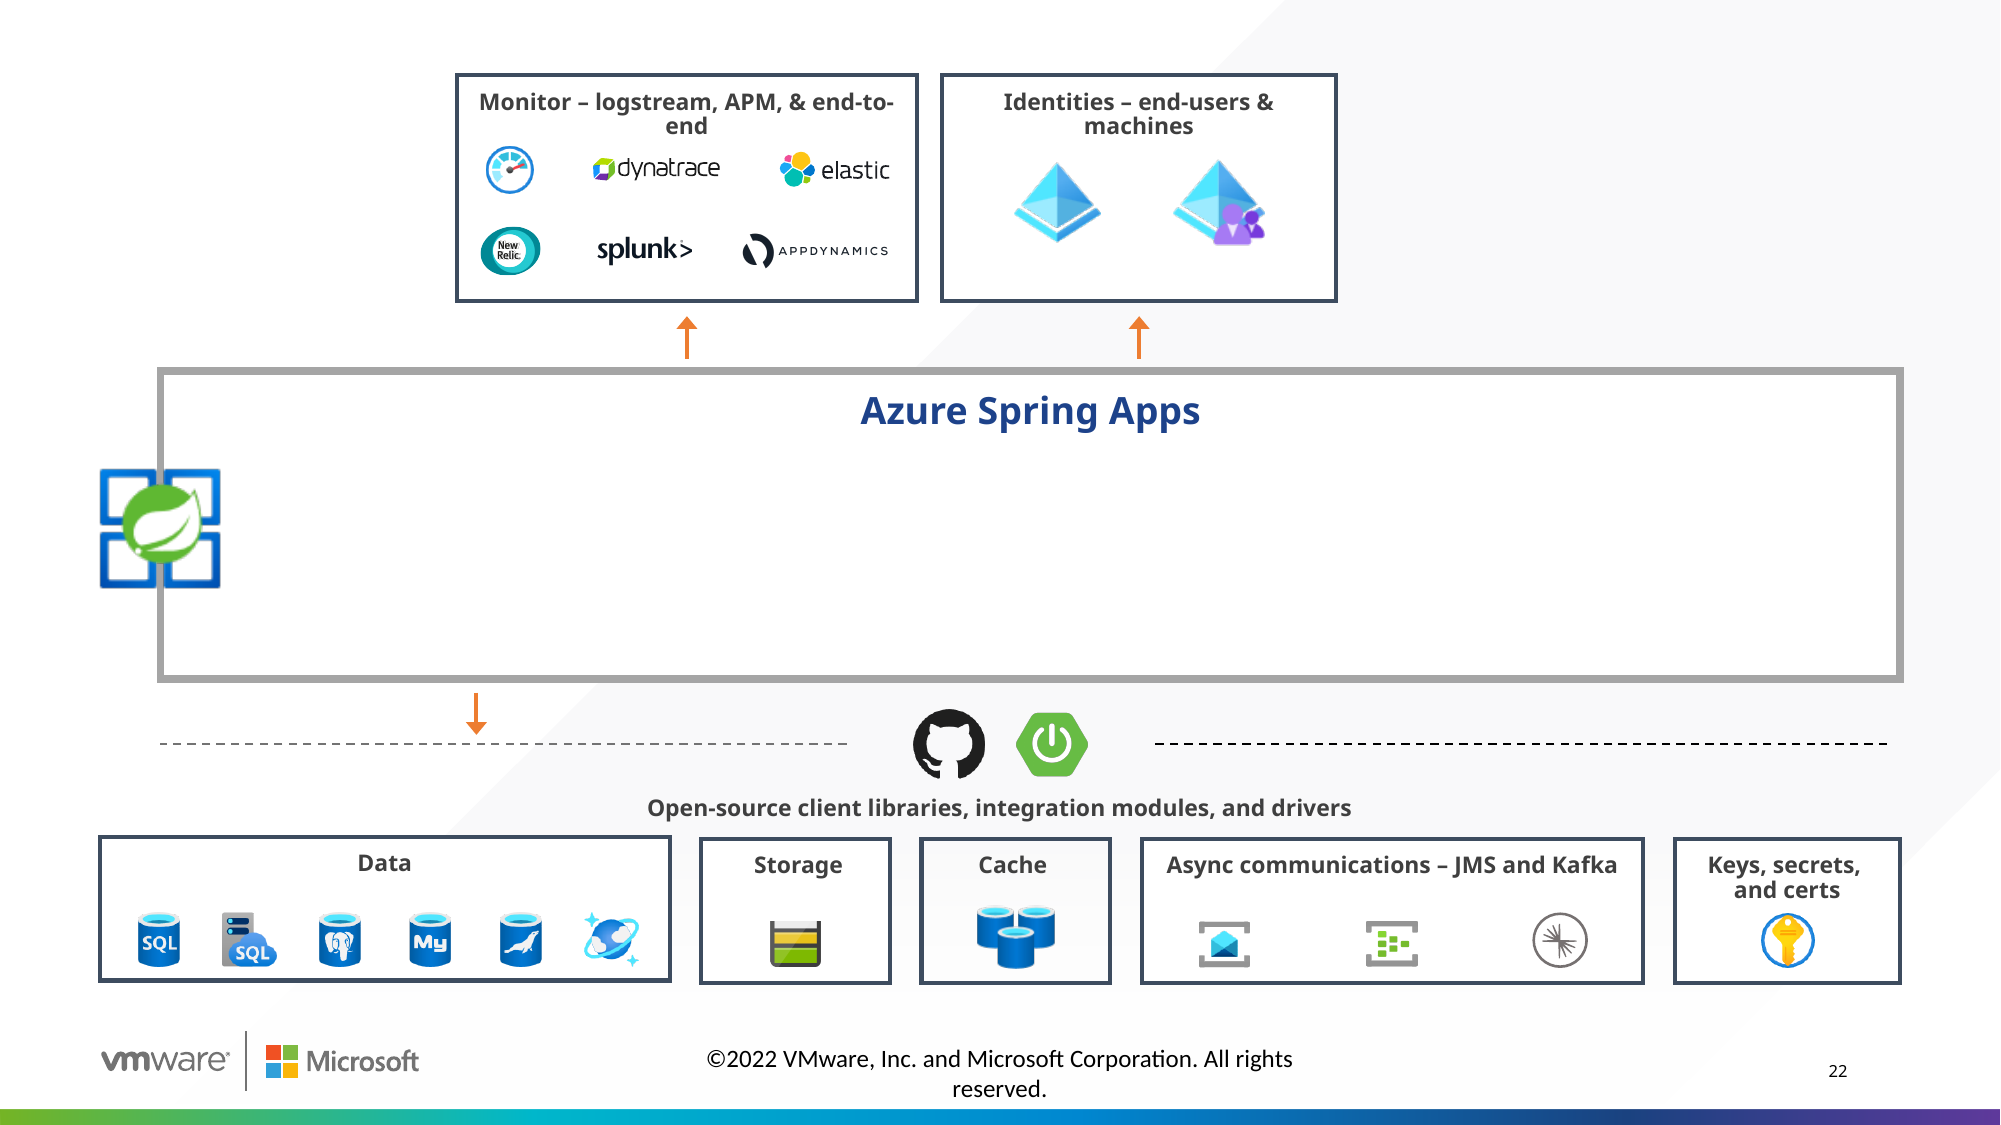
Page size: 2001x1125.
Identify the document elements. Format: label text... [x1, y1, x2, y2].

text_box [97, 370, 1900, 679]
picture [1073, 1109, 2000, 1125]
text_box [1141, 839, 1644, 983]
text_box Open-source client libraries, integration modules, and drivers [604, 796, 1396, 821]
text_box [942, 75, 1336, 301]
picture [0, 1109, 718, 1125]
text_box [1674, 839, 1900, 983]
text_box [99, 836, 670, 981]
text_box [457, 75, 917, 301]
slide_number 22 [1412, 1042, 1863, 1103]
footer ©2022 VMware, Inc. and Microsoft Corporation. All rights reserved. [662, 1042, 1338, 1103]
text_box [701, 839, 890, 983]
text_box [913, 709, 1088, 781]
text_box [921, 839, 1111, 983]
